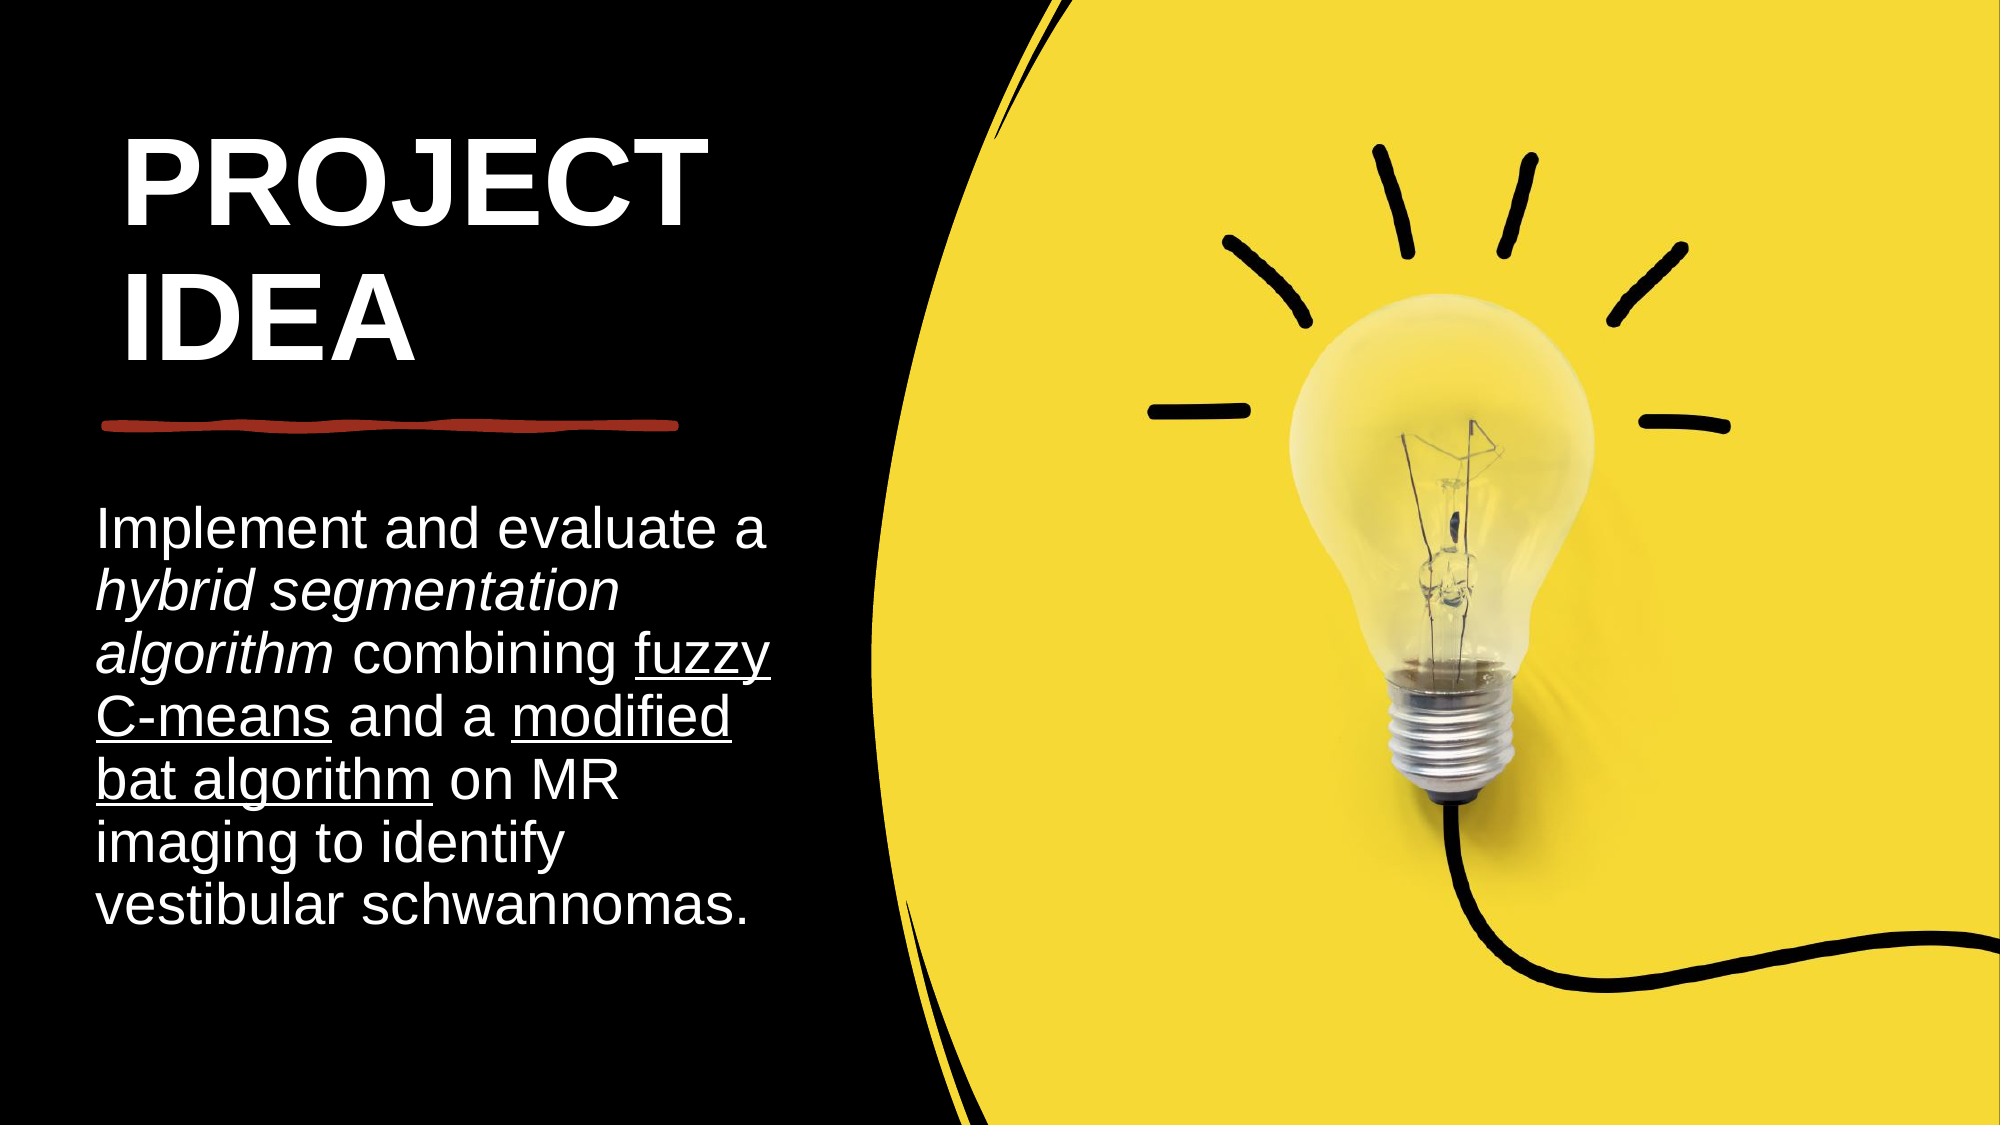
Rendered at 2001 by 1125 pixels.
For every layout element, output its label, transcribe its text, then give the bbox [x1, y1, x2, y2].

text_box [0, 0, 871, 1125]
text_box [103, 421, 676, 431]
title PROJECT IDEA [105, 74, 822, 396]
list Implement and evaluate a hybrid segmentation algorithm combining fuzzy C-means and a modified bat algorithm on MR imaging to identify vestibular schwannomas. [80, 490, 822, 1118]
picture [871, 0, 2000, 1125]
